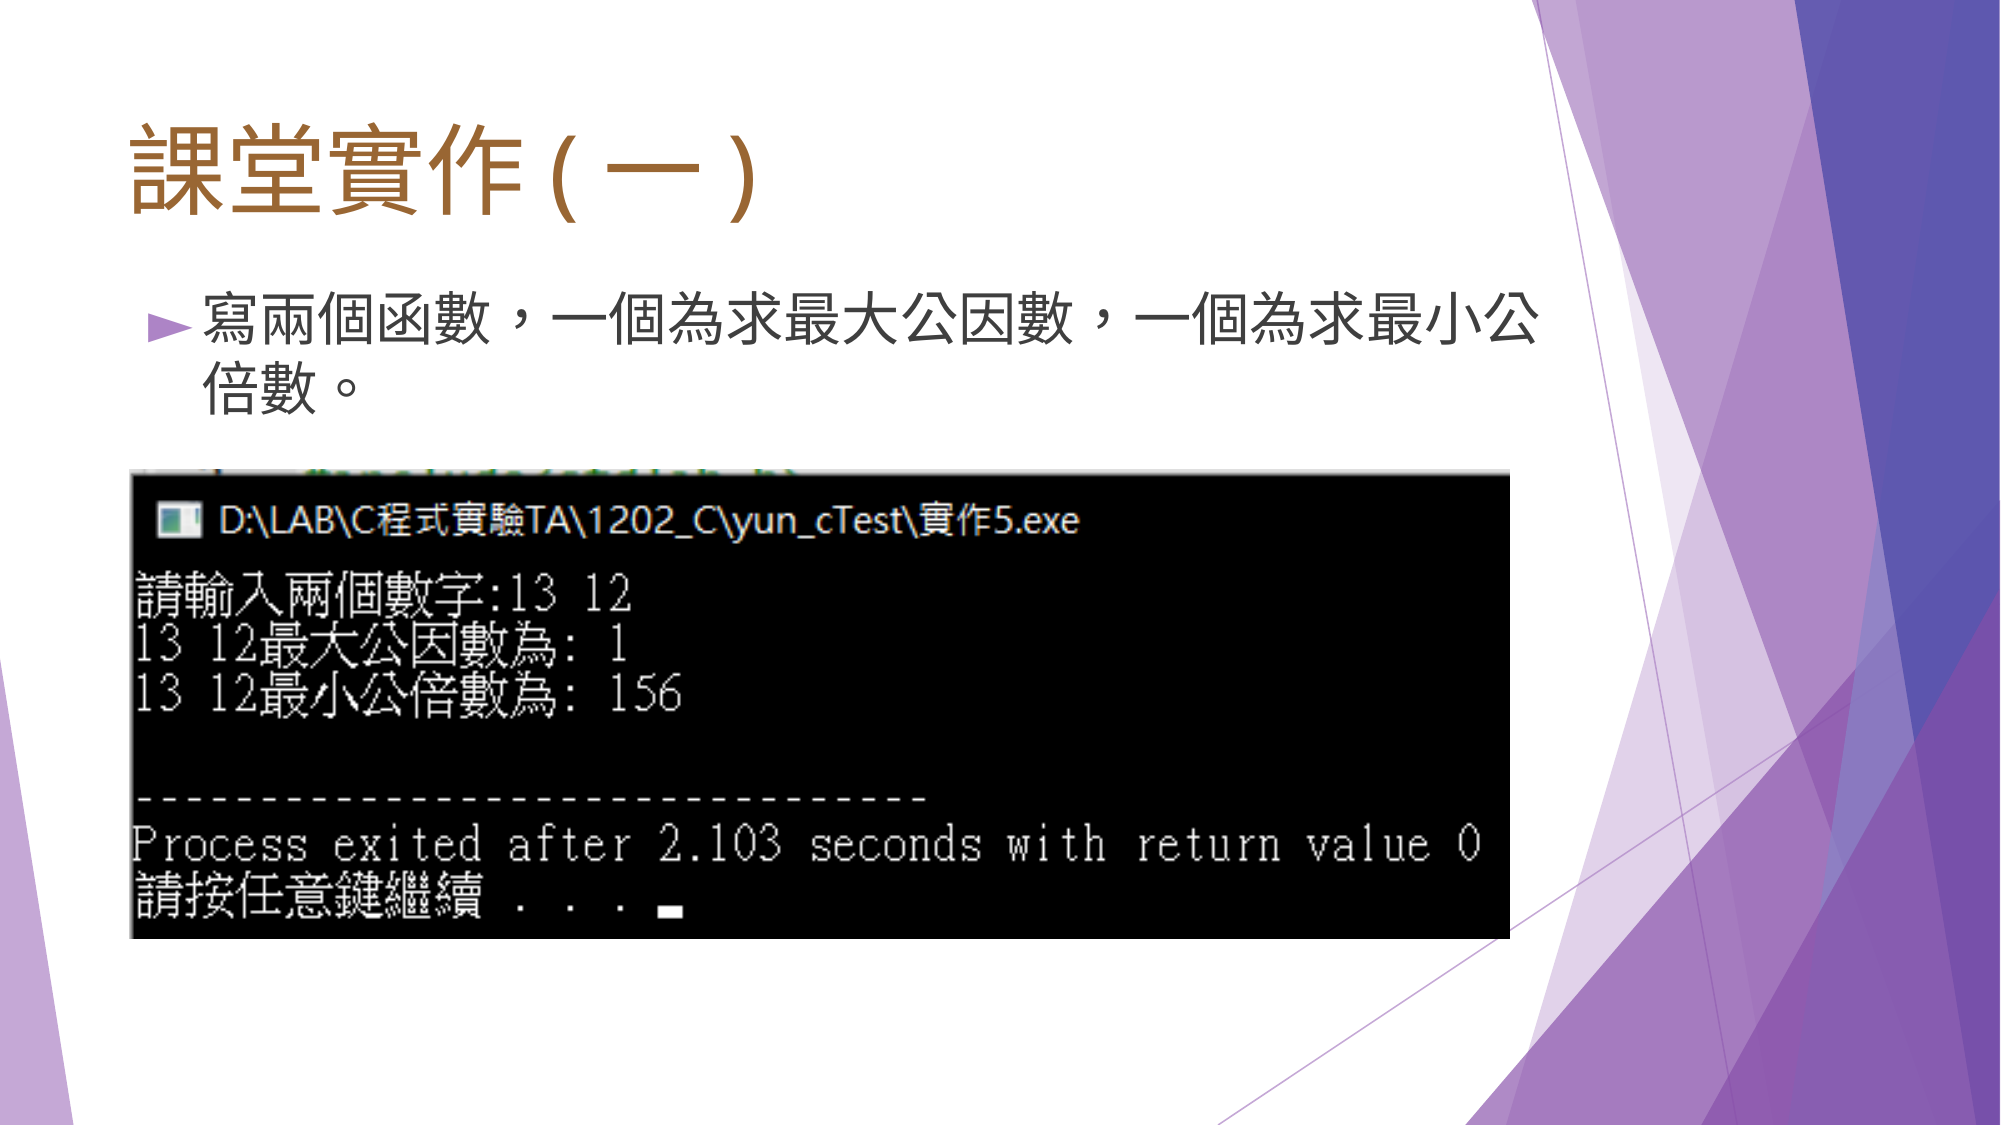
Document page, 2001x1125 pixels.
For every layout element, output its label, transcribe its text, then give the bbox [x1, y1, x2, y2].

title 課堂實作(一) [111, 99, 1612, 225]
list 寫兩個函數，一個為求最⼤公因數，⼀個為求最小公倍數。 [111, 274, 1612, 1125]
picture [129, 469, 1510, 940]
